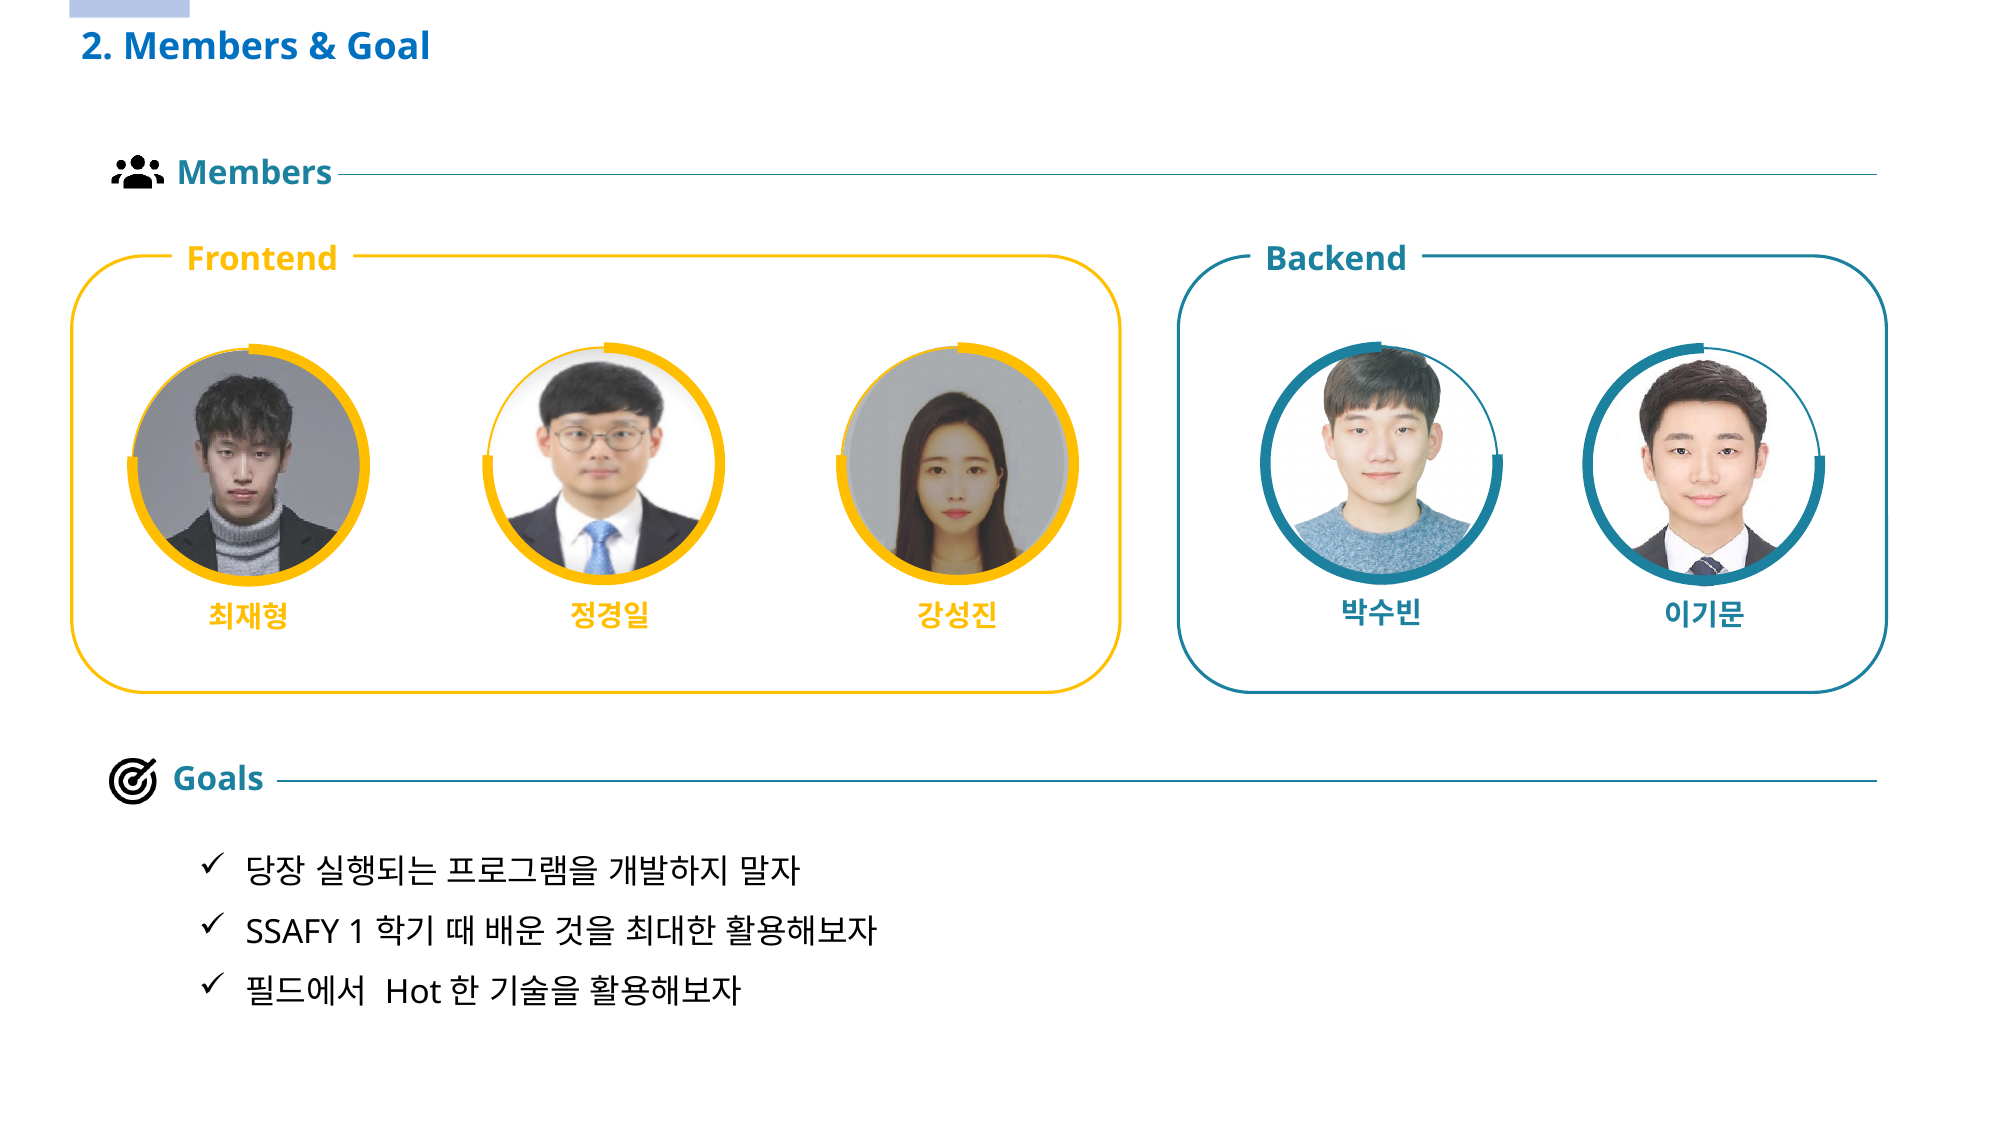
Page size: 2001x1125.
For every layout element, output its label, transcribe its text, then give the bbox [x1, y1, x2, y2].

text_box Backend [1250, 229, 1423, 284]
text_box [139, 510, 342, 587]
text_box [131, 347, 366, 583]
text_box Frontend [171, 229, 354, 284]
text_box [1587, 348, 1820, 581]
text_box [1220, 331, 1544, 638]
picture [109, 143, 166, 200]
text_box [441, 347, 766, 641]
text_box [1661, 336, 1748, 348]
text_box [63, 0, 450, 75]
text_box [70, 254, 1122, 694]
text_box Members [166, 144, 348, 199]
text_box [1177, 254, 1888, 694]
text_box 이기문 [1542, 588, 1867, 639]
text_box 최재형 [87, 591, 412, 641]
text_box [104, 749, 1877, 1013]
text_box [132, 349, 248, 465]
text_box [796, 345, 1121, 640]
